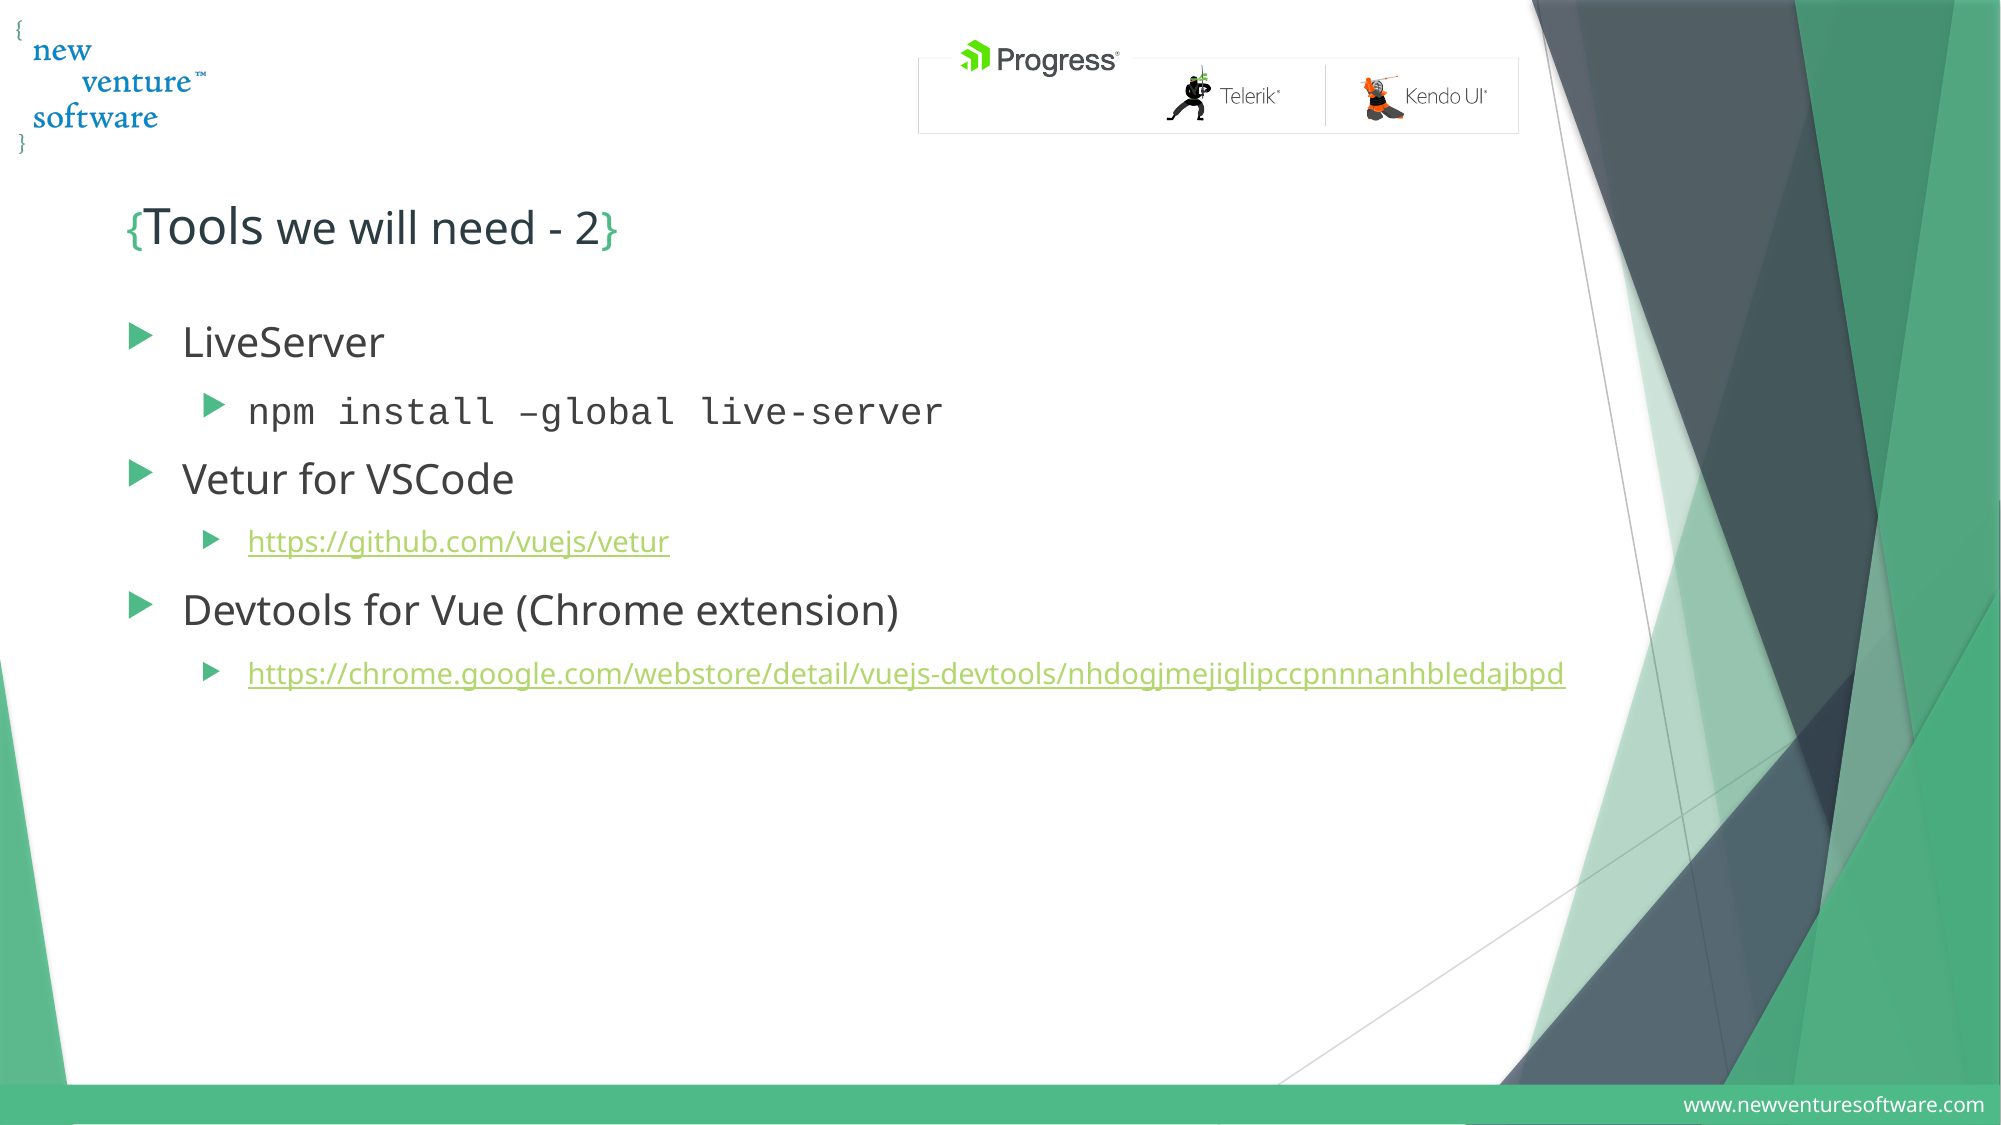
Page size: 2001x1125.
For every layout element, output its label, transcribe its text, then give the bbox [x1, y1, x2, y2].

title {Tools we will need - 2} [111, 187, 1522, 308]
text_box LiveServer npm install –global live-server Vetur for VSCode https://github.com/vuejs/vetur Devtools for Vue (Chrome extension) https://chrome.google.com/webstore/detail/vuejs-devtools/nhdogjmejiglipccpnnnanhbledajbpd [111, 308, 1641, 847]
picture [16, 20, 206, 154]
picture [915, 39, 1522, 134]
